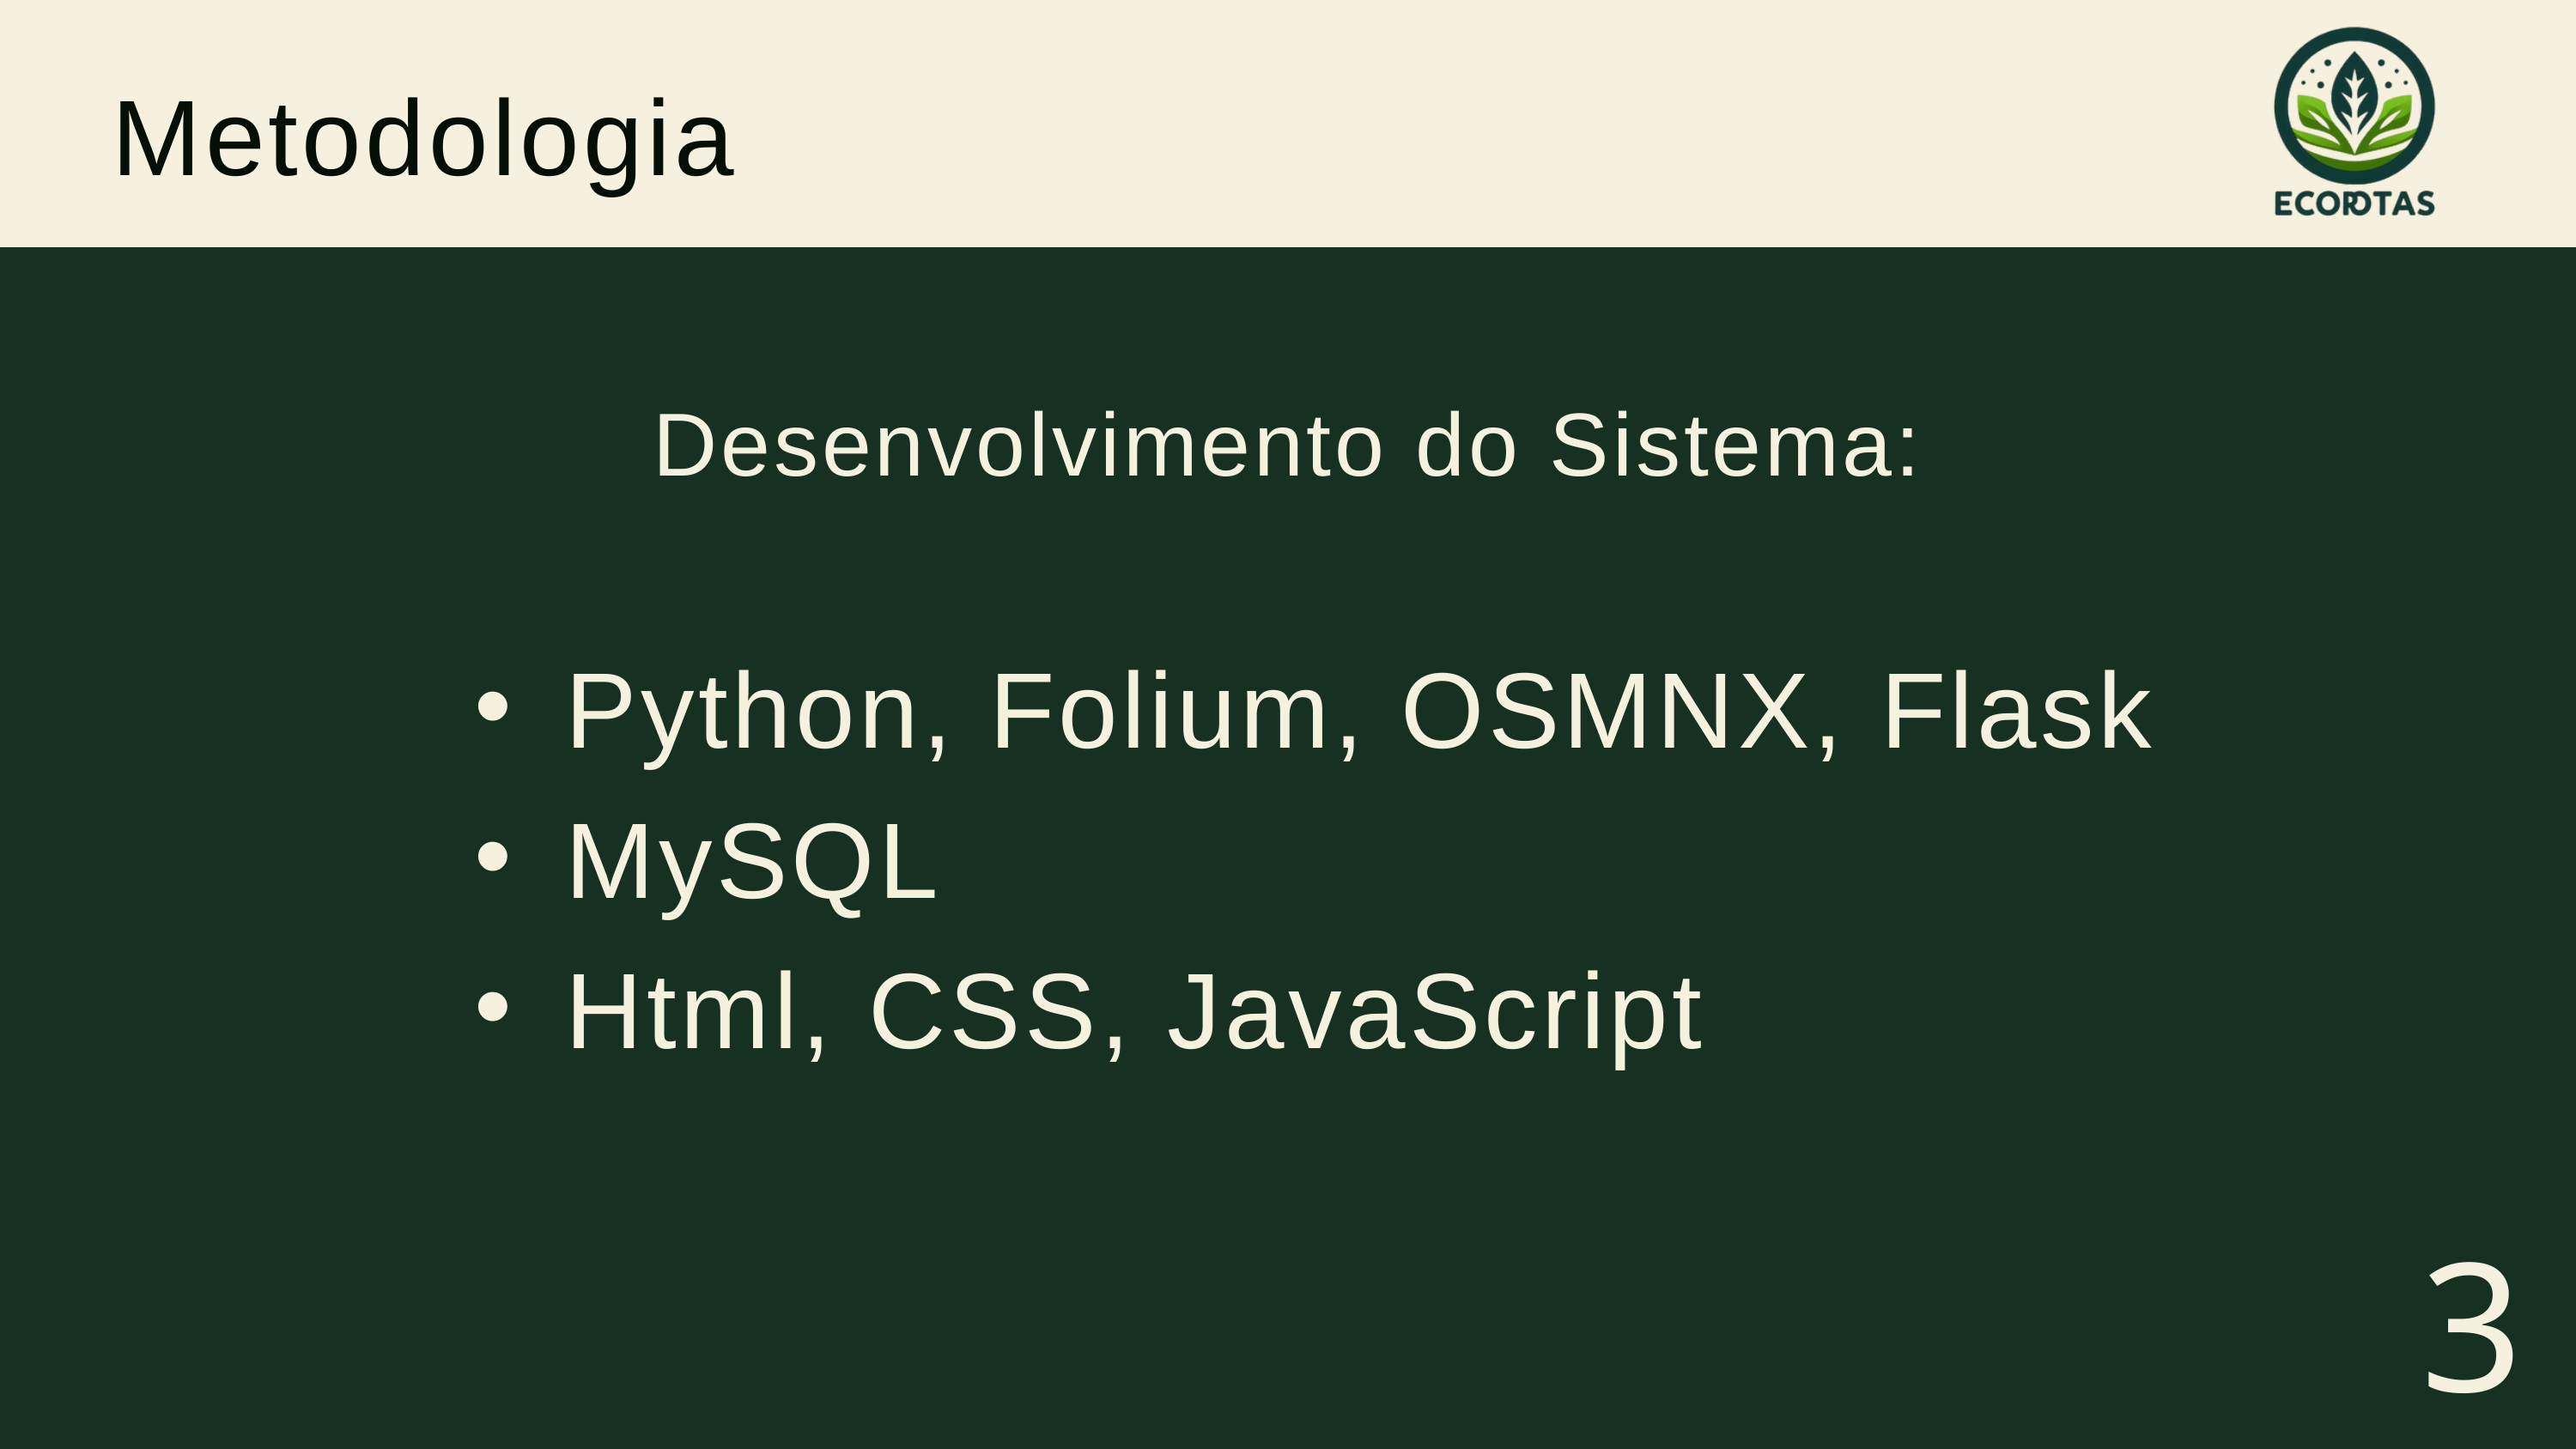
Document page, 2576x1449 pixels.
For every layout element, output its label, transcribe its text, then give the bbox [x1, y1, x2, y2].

text_box 3 [2421, 1238, 2478, 1428]
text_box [0, 0, 2576, 247]
text_box Desenvolvimento do Sistema: Python, Folium, OSMNX, Flask MySQL Html, CSS, JavaScript [383, 368, 2193, 1195]
